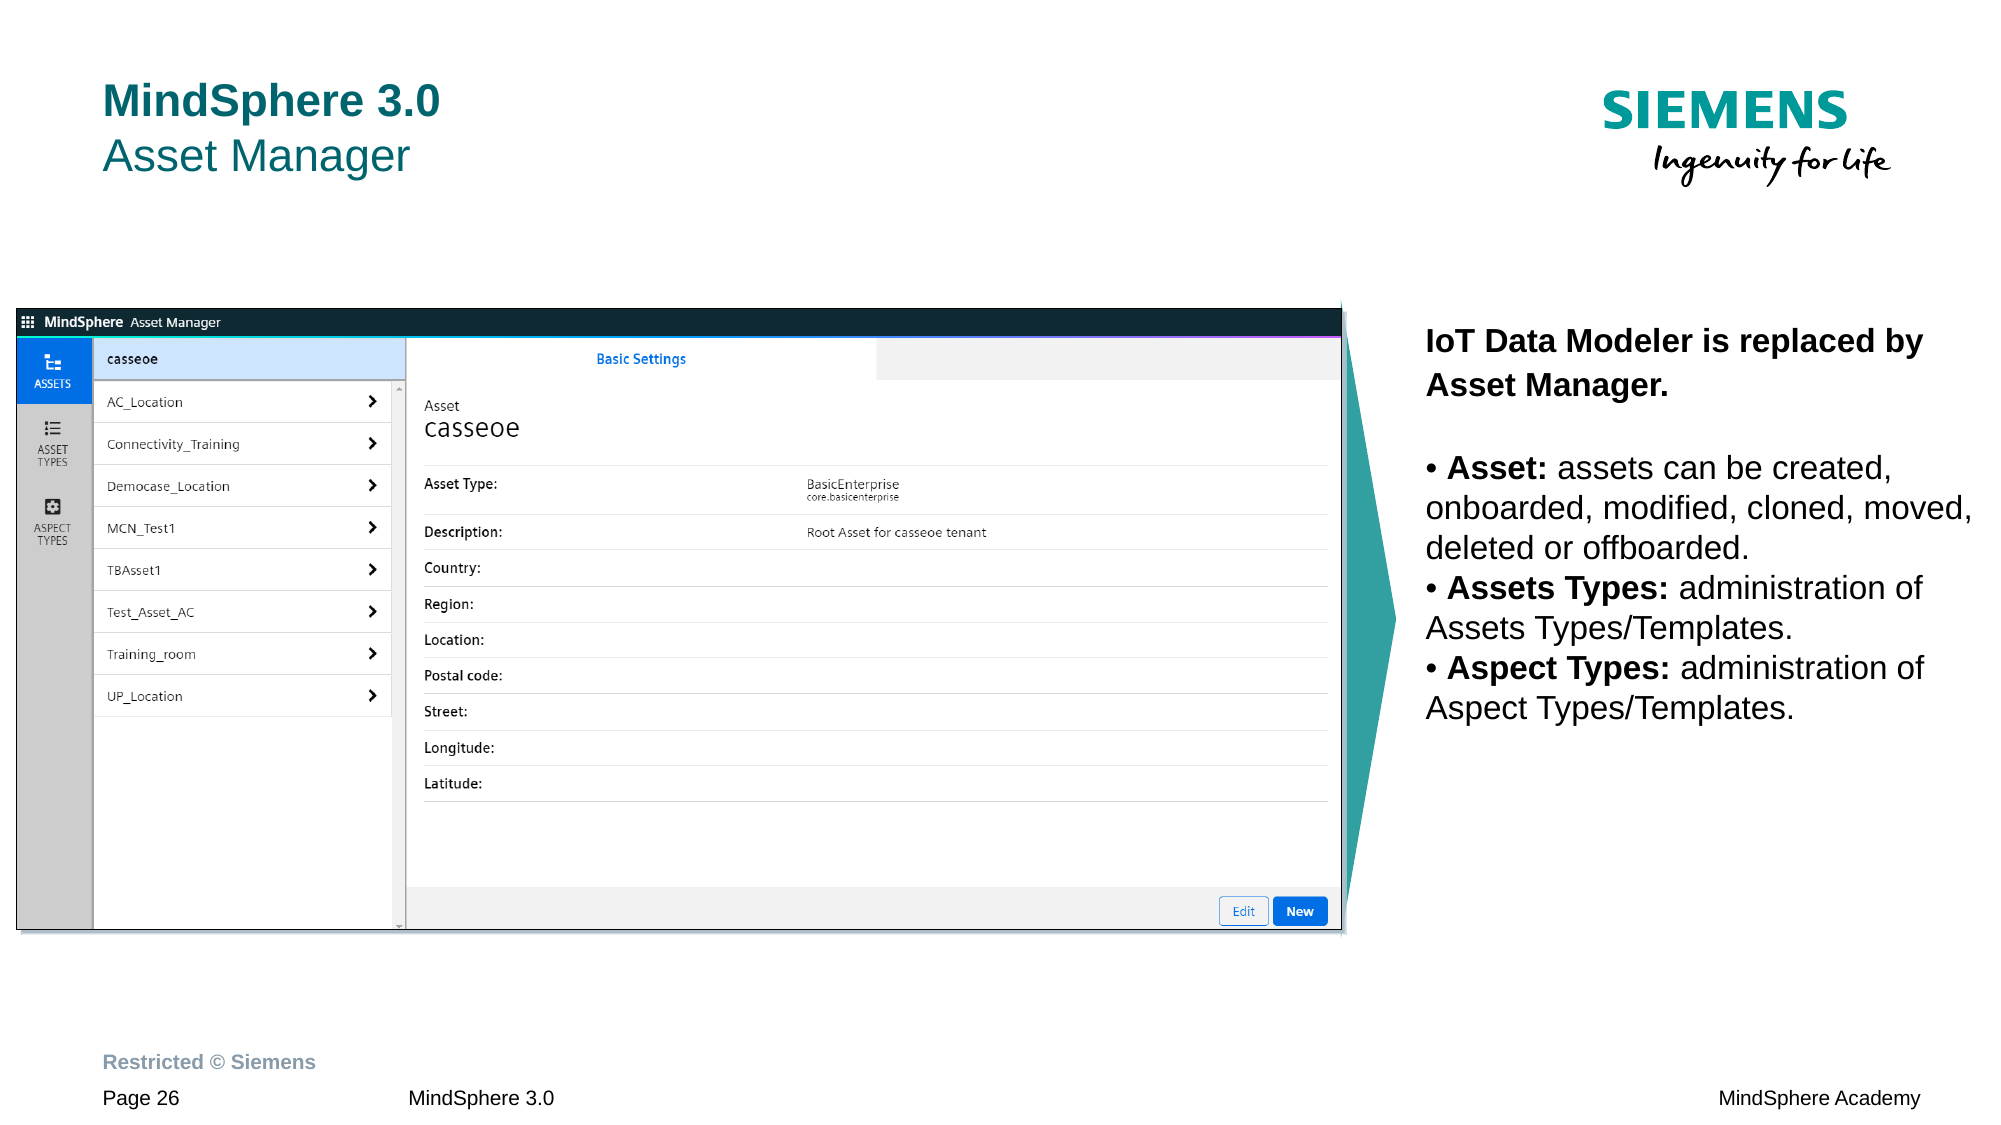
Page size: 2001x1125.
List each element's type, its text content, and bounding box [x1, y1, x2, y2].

text_box [1347, 335, 1396, 903]
picture [17, 309, 1341, 929]
title MindSphere 3.0 Asset Manager [0, 0, 2000, 237]
text_box IoT Data Modeler is replaced by Asset Manager. • Asset: assets can be created, onboarded, modified, cloned, moved, deleted or offboarded. • Assets Types: administration of Assets Types/Templates. • Aspect Types: administration of Aspect Types/Templates. [1396, 303, 1975, 929]
